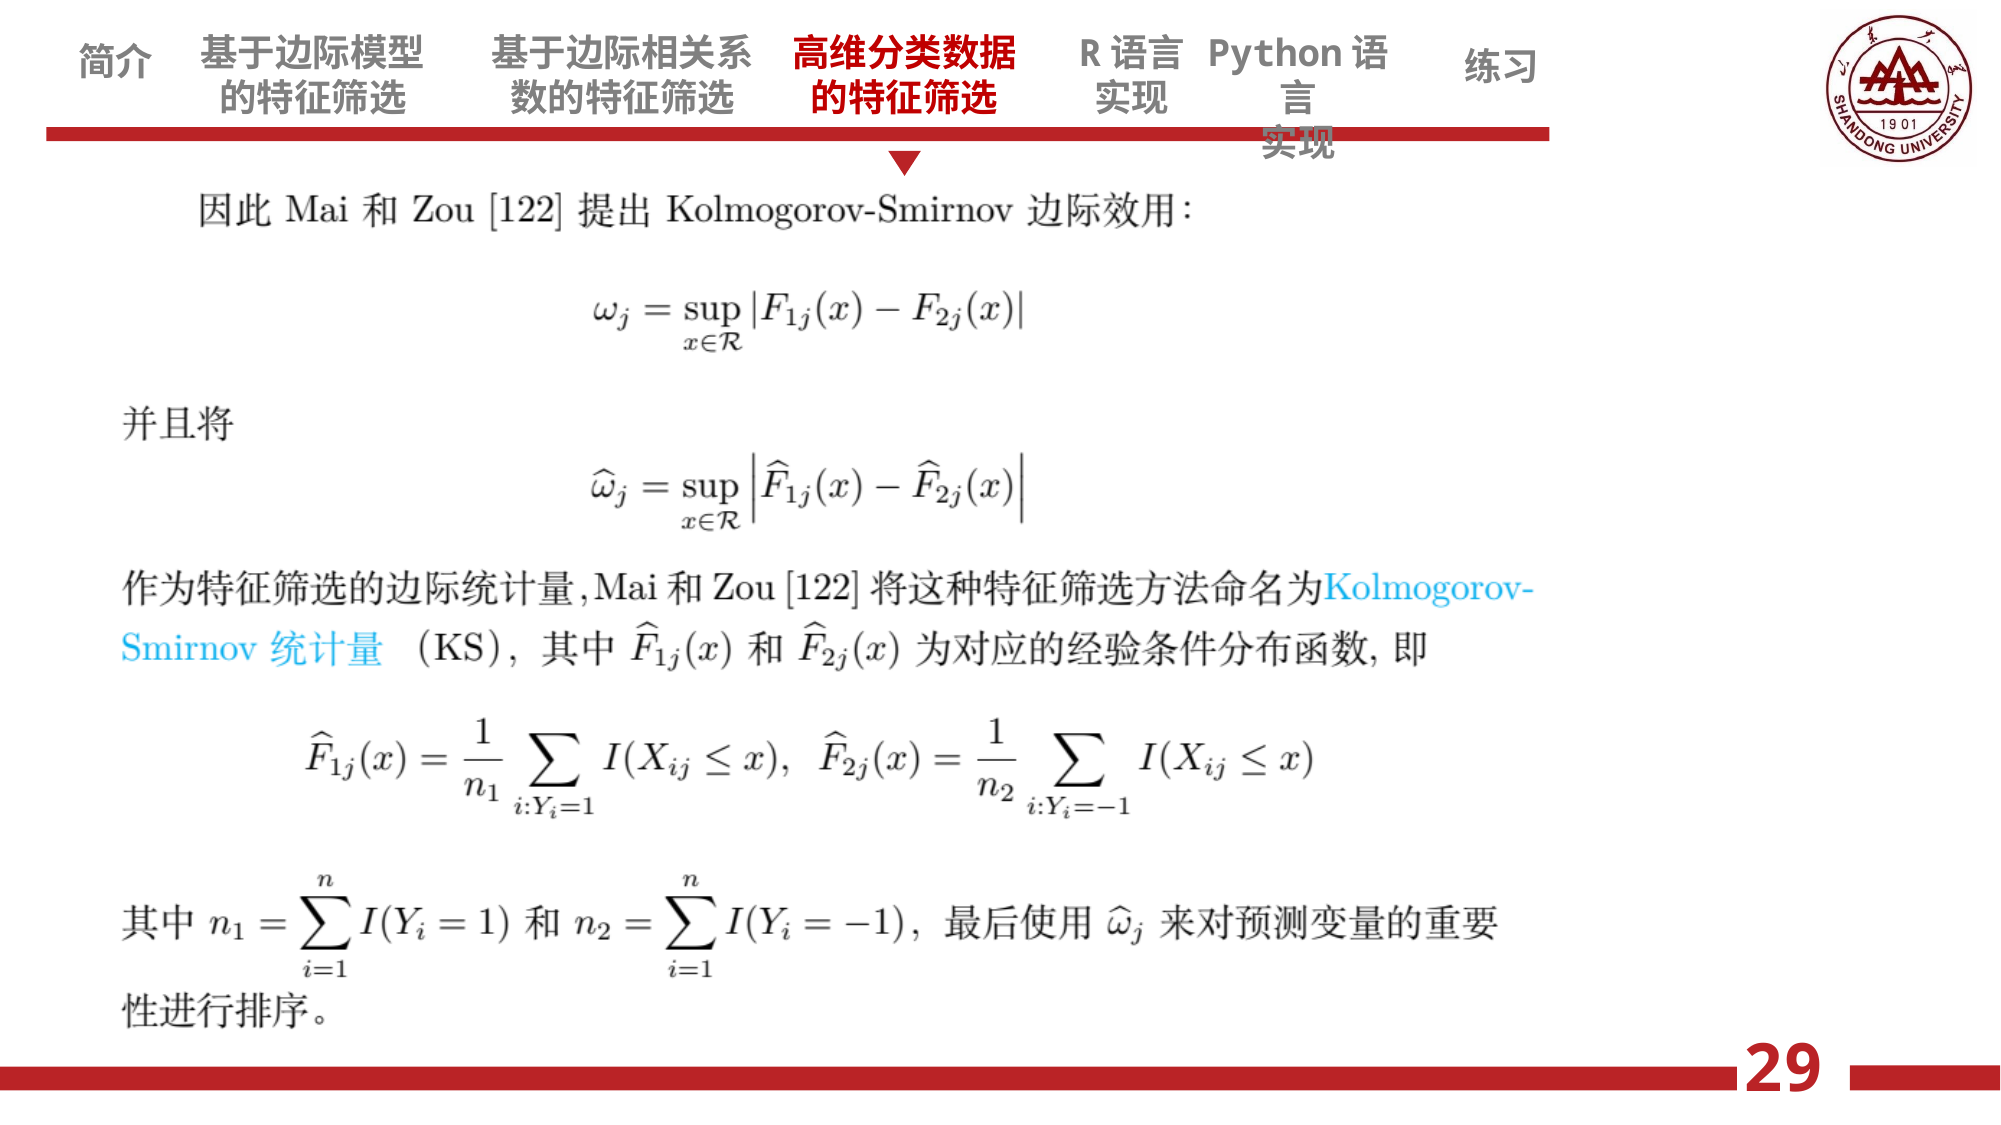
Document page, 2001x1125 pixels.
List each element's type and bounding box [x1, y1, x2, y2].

picture [1820, 9, 1977, 167]
picture [100, 186, 1550, 1045]
